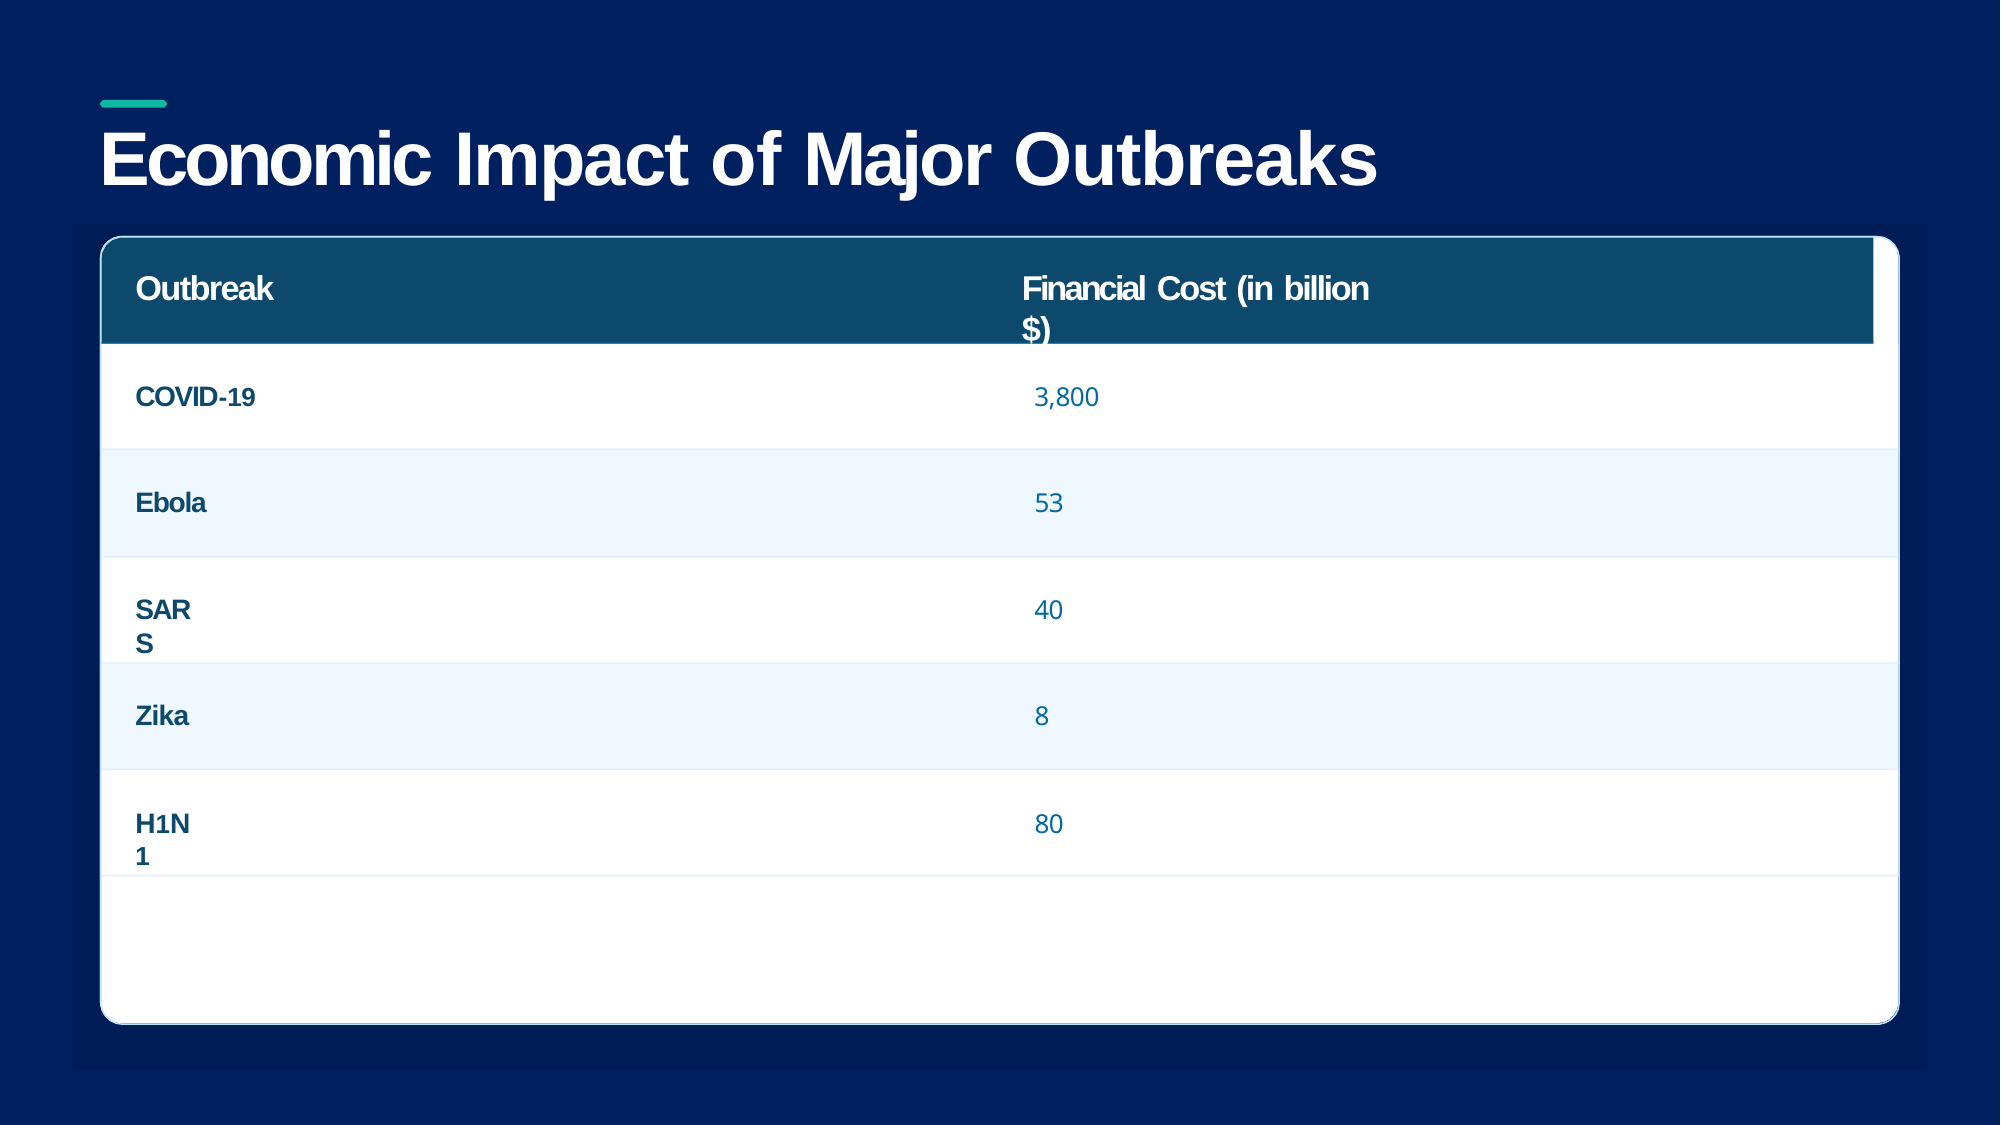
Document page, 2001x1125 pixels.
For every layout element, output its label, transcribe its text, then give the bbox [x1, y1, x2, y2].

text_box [71, 223, 1929, 1069]
title Economic Impact of Major Outbreaks [93, 38, 1774, 219]
